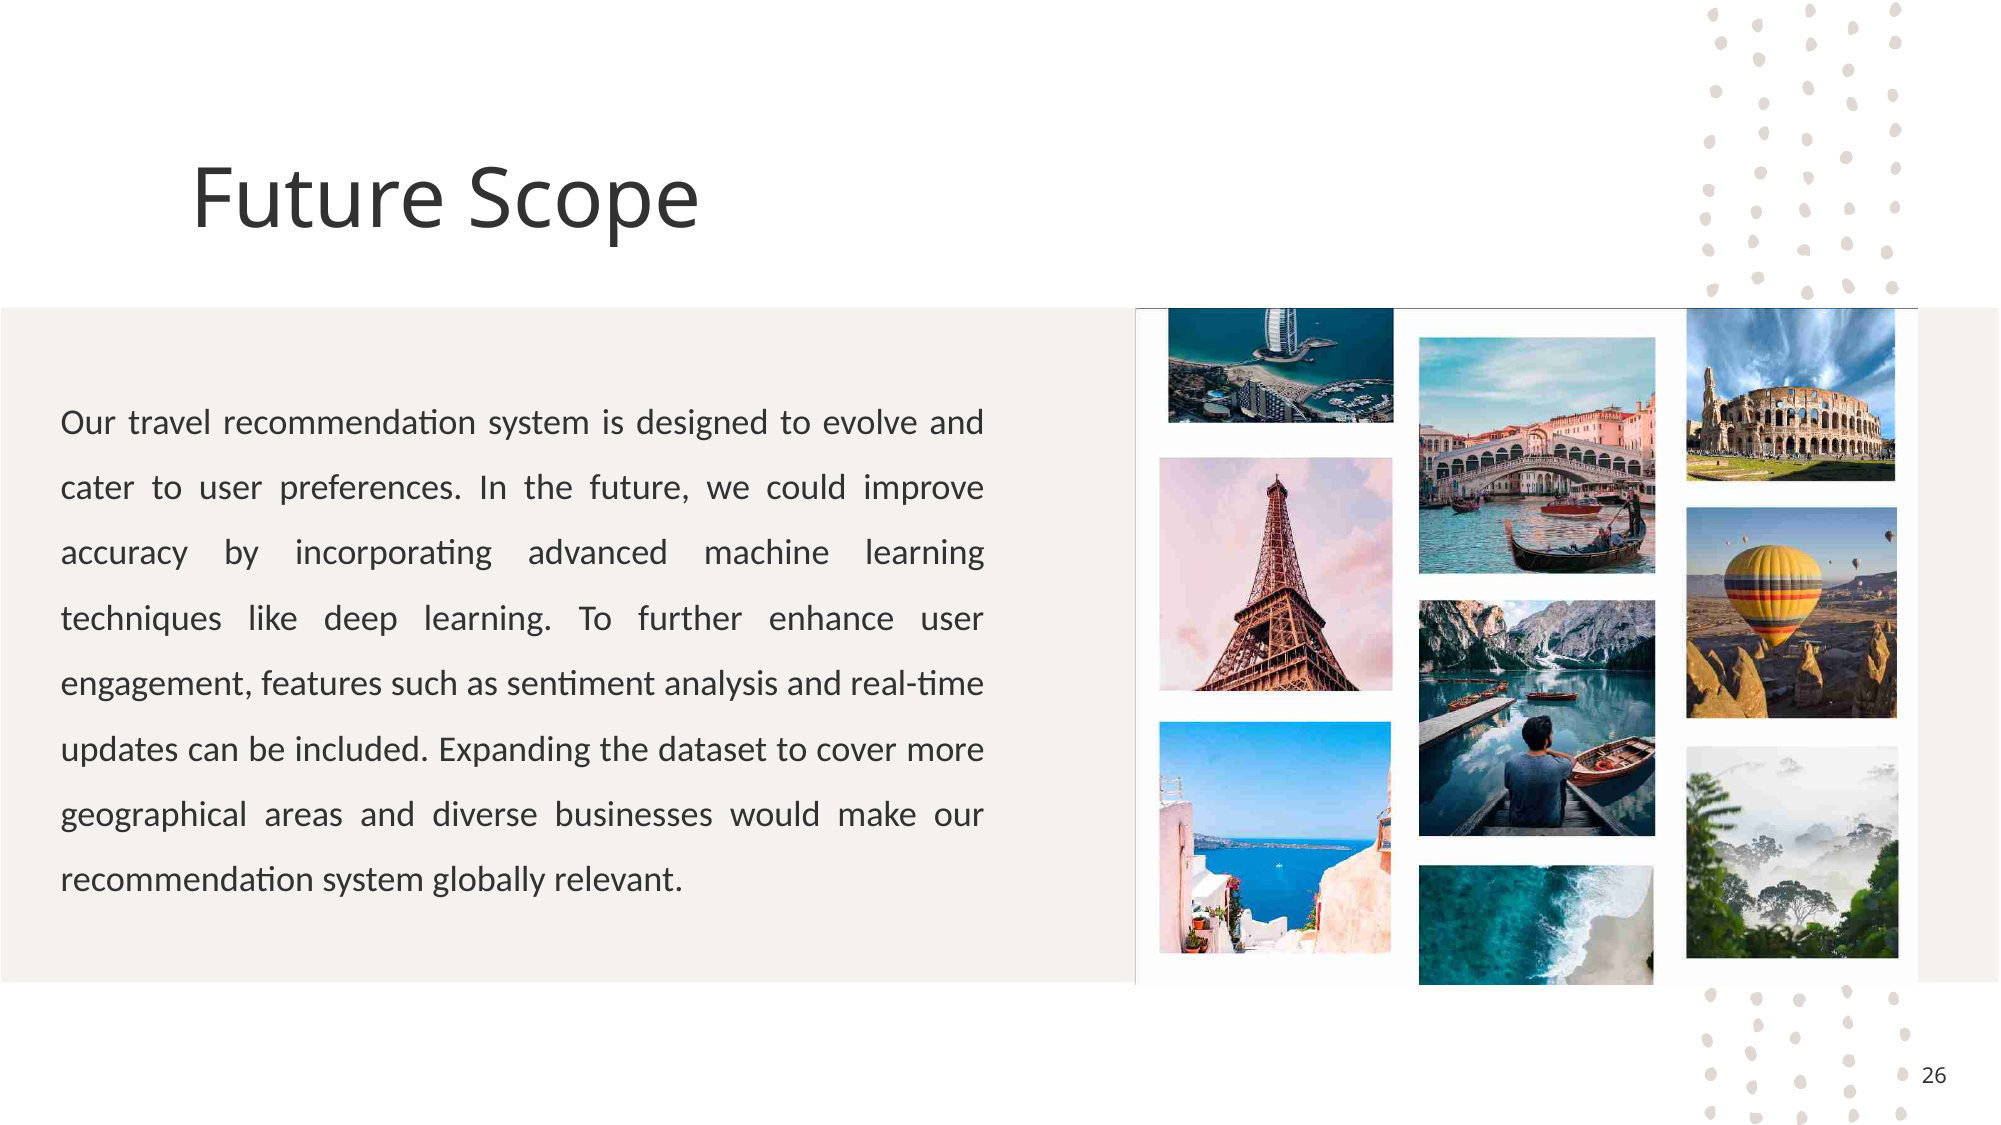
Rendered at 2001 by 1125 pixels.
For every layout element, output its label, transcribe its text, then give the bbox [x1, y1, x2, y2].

slide_number 26 [1879, 1046, 1962, 1107]
list Our travel recommendation system is designed to evolve and cater to user preferences. In the future, we could improve accuracy by incorporating advanced machine learning techniques like deep learning. To further enhance user engagement, features such as sentiment analysis and real-time updates can be included. Expanding the dataset to cover more geographical areas and diverse businesses would make our recommendation system globally relevant. [45, 368, 1000, 909]
picture [1378, 360, 1384, 367]
picture [1135, 308, 1918, 985]
title Future Scope [175, 113, 1599, 275]
